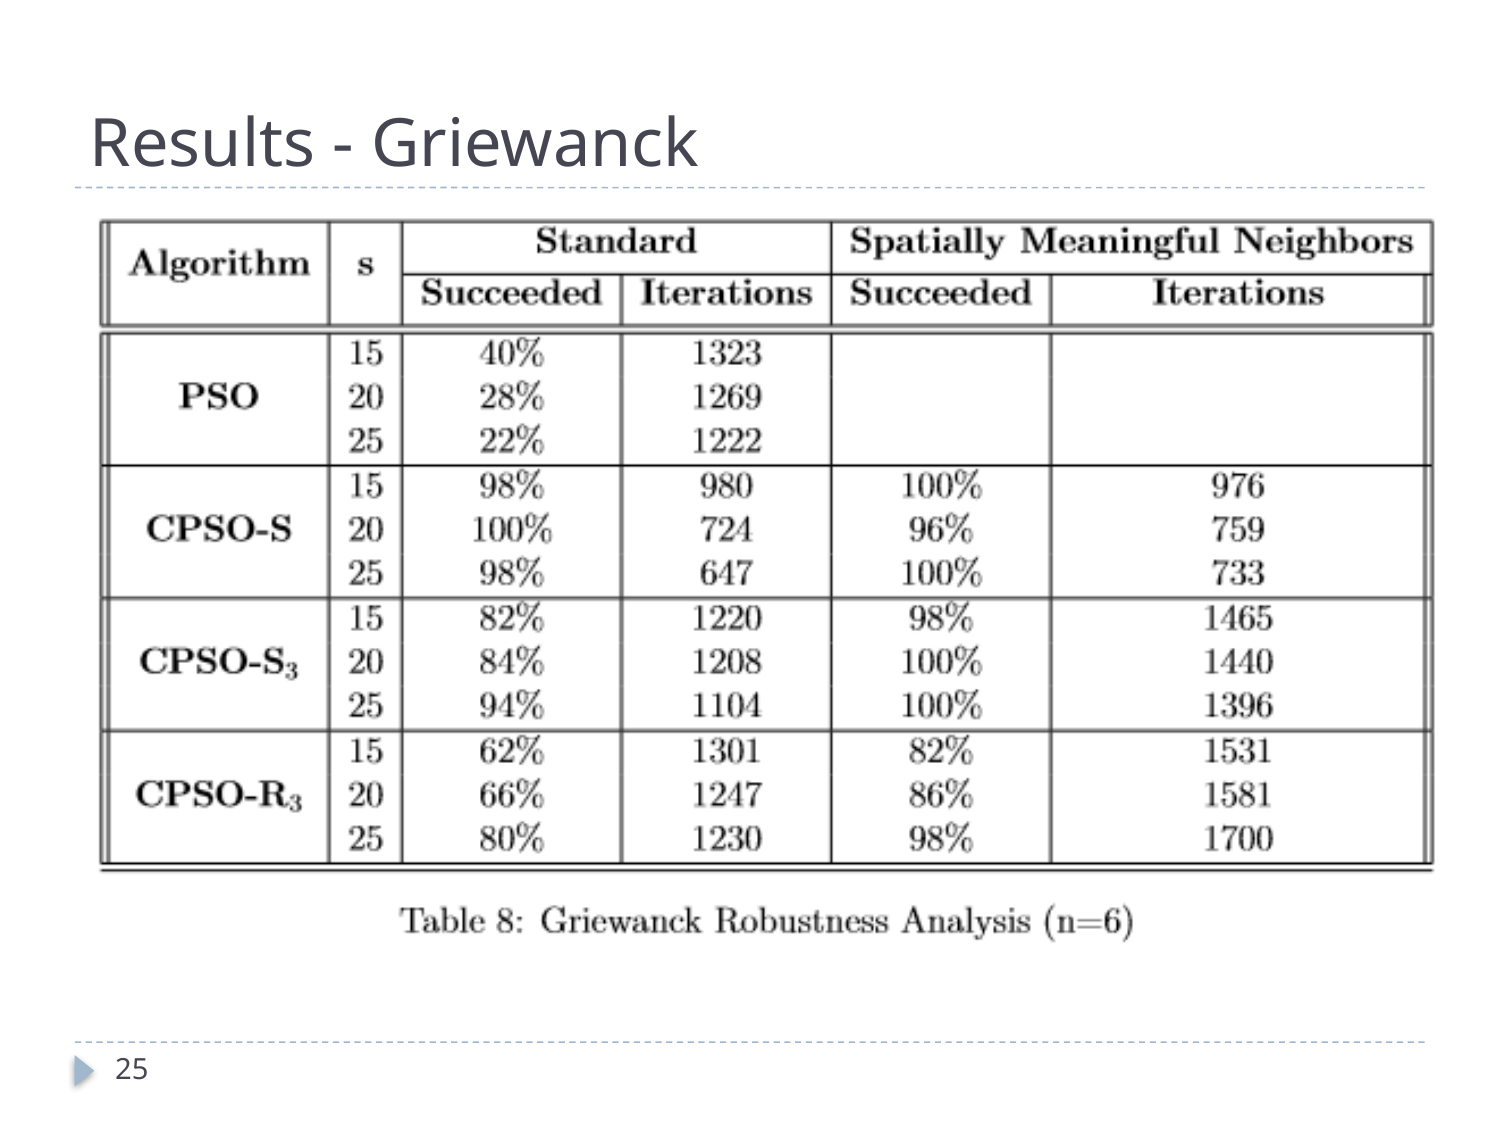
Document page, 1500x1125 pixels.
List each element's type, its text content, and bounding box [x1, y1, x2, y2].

slide_number 25 [100, 1042, 426, 1103]
title Results - Griewanck [75, 24, 1425, 188]
picture [74, 199, 1462, 963]
